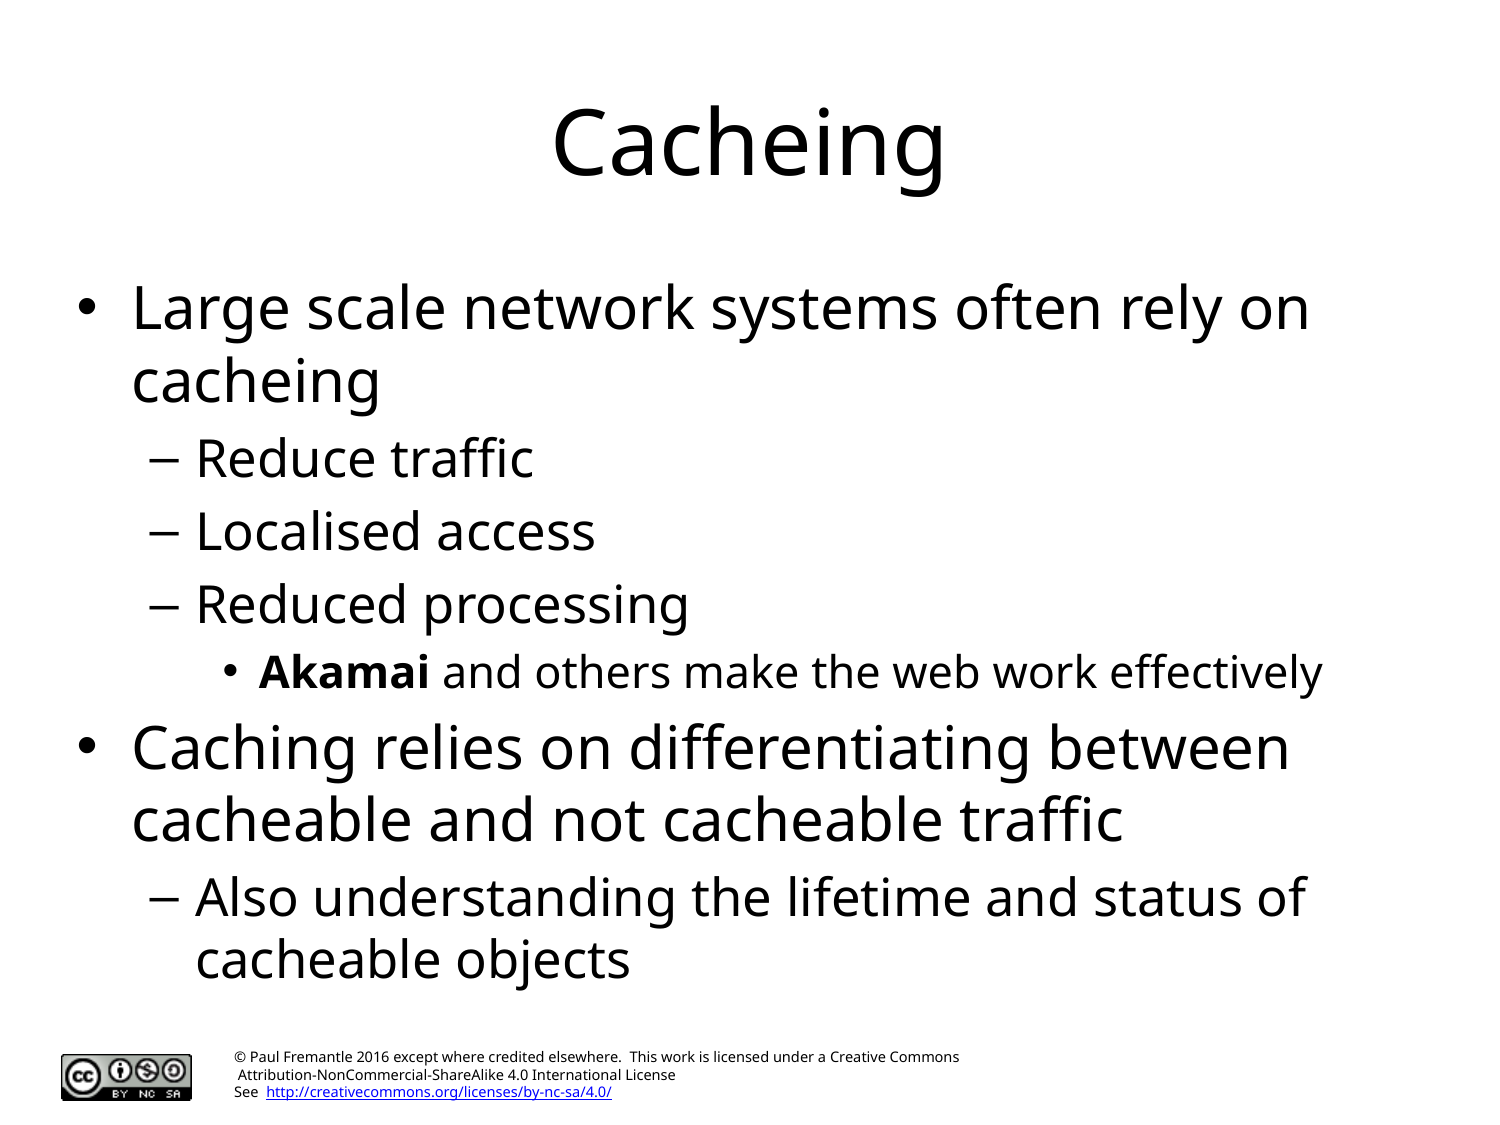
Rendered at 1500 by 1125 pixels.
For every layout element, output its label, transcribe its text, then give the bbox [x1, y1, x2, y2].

title Cacheing [75, 45, 1425, 233]
list Large scale network systems often rely on cacheing Reduce traffic Localised access Reduced processing Akamai and others make the web work effectively Caching relies on differentiating between cacheable and not cacheable traffic Also understanding the lifetime and status of cacheable objects [61, 262, 1412, 1005]
picture [61, 1054, 192, 1101]
